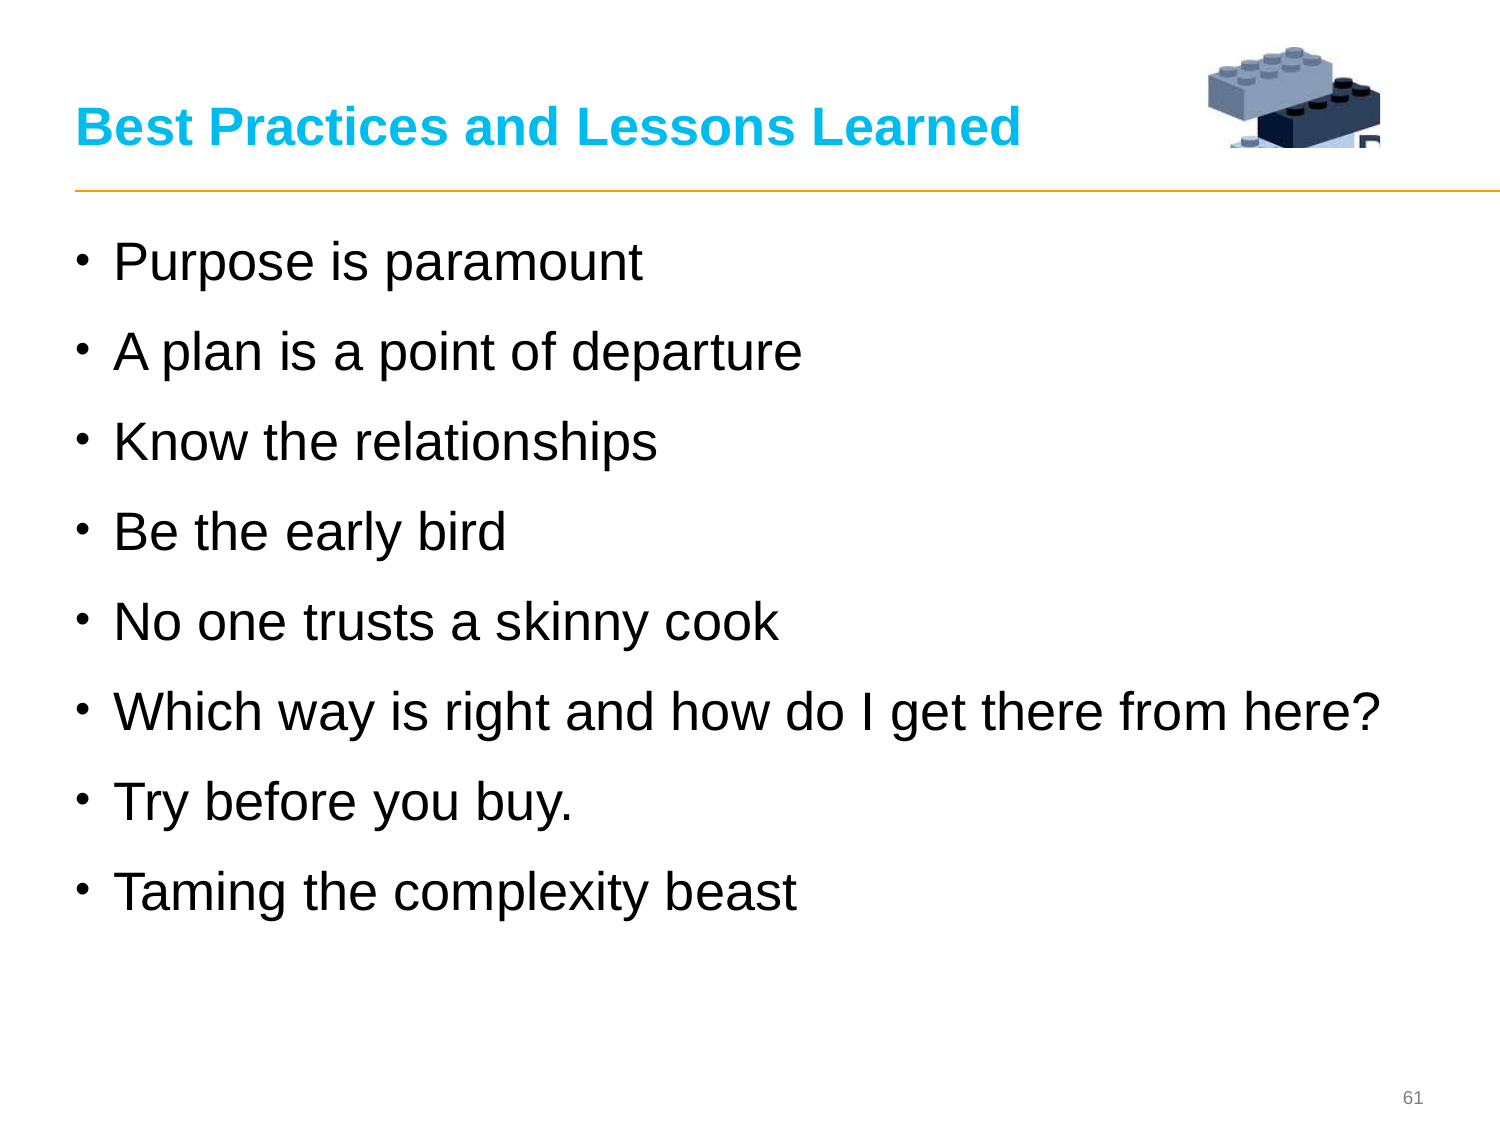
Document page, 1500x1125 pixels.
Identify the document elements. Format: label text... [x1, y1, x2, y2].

title Best Practices and Lessons Learned [75, 27, 1422, 157]
list Purpose is paramount A plan is a point of departure Know the relationships Be the early bird No one trusts a skinny cook Which way is right and how do I get there from here? Try before you buy. Taming the complexity beast [75, 226, 1425, 1018]
